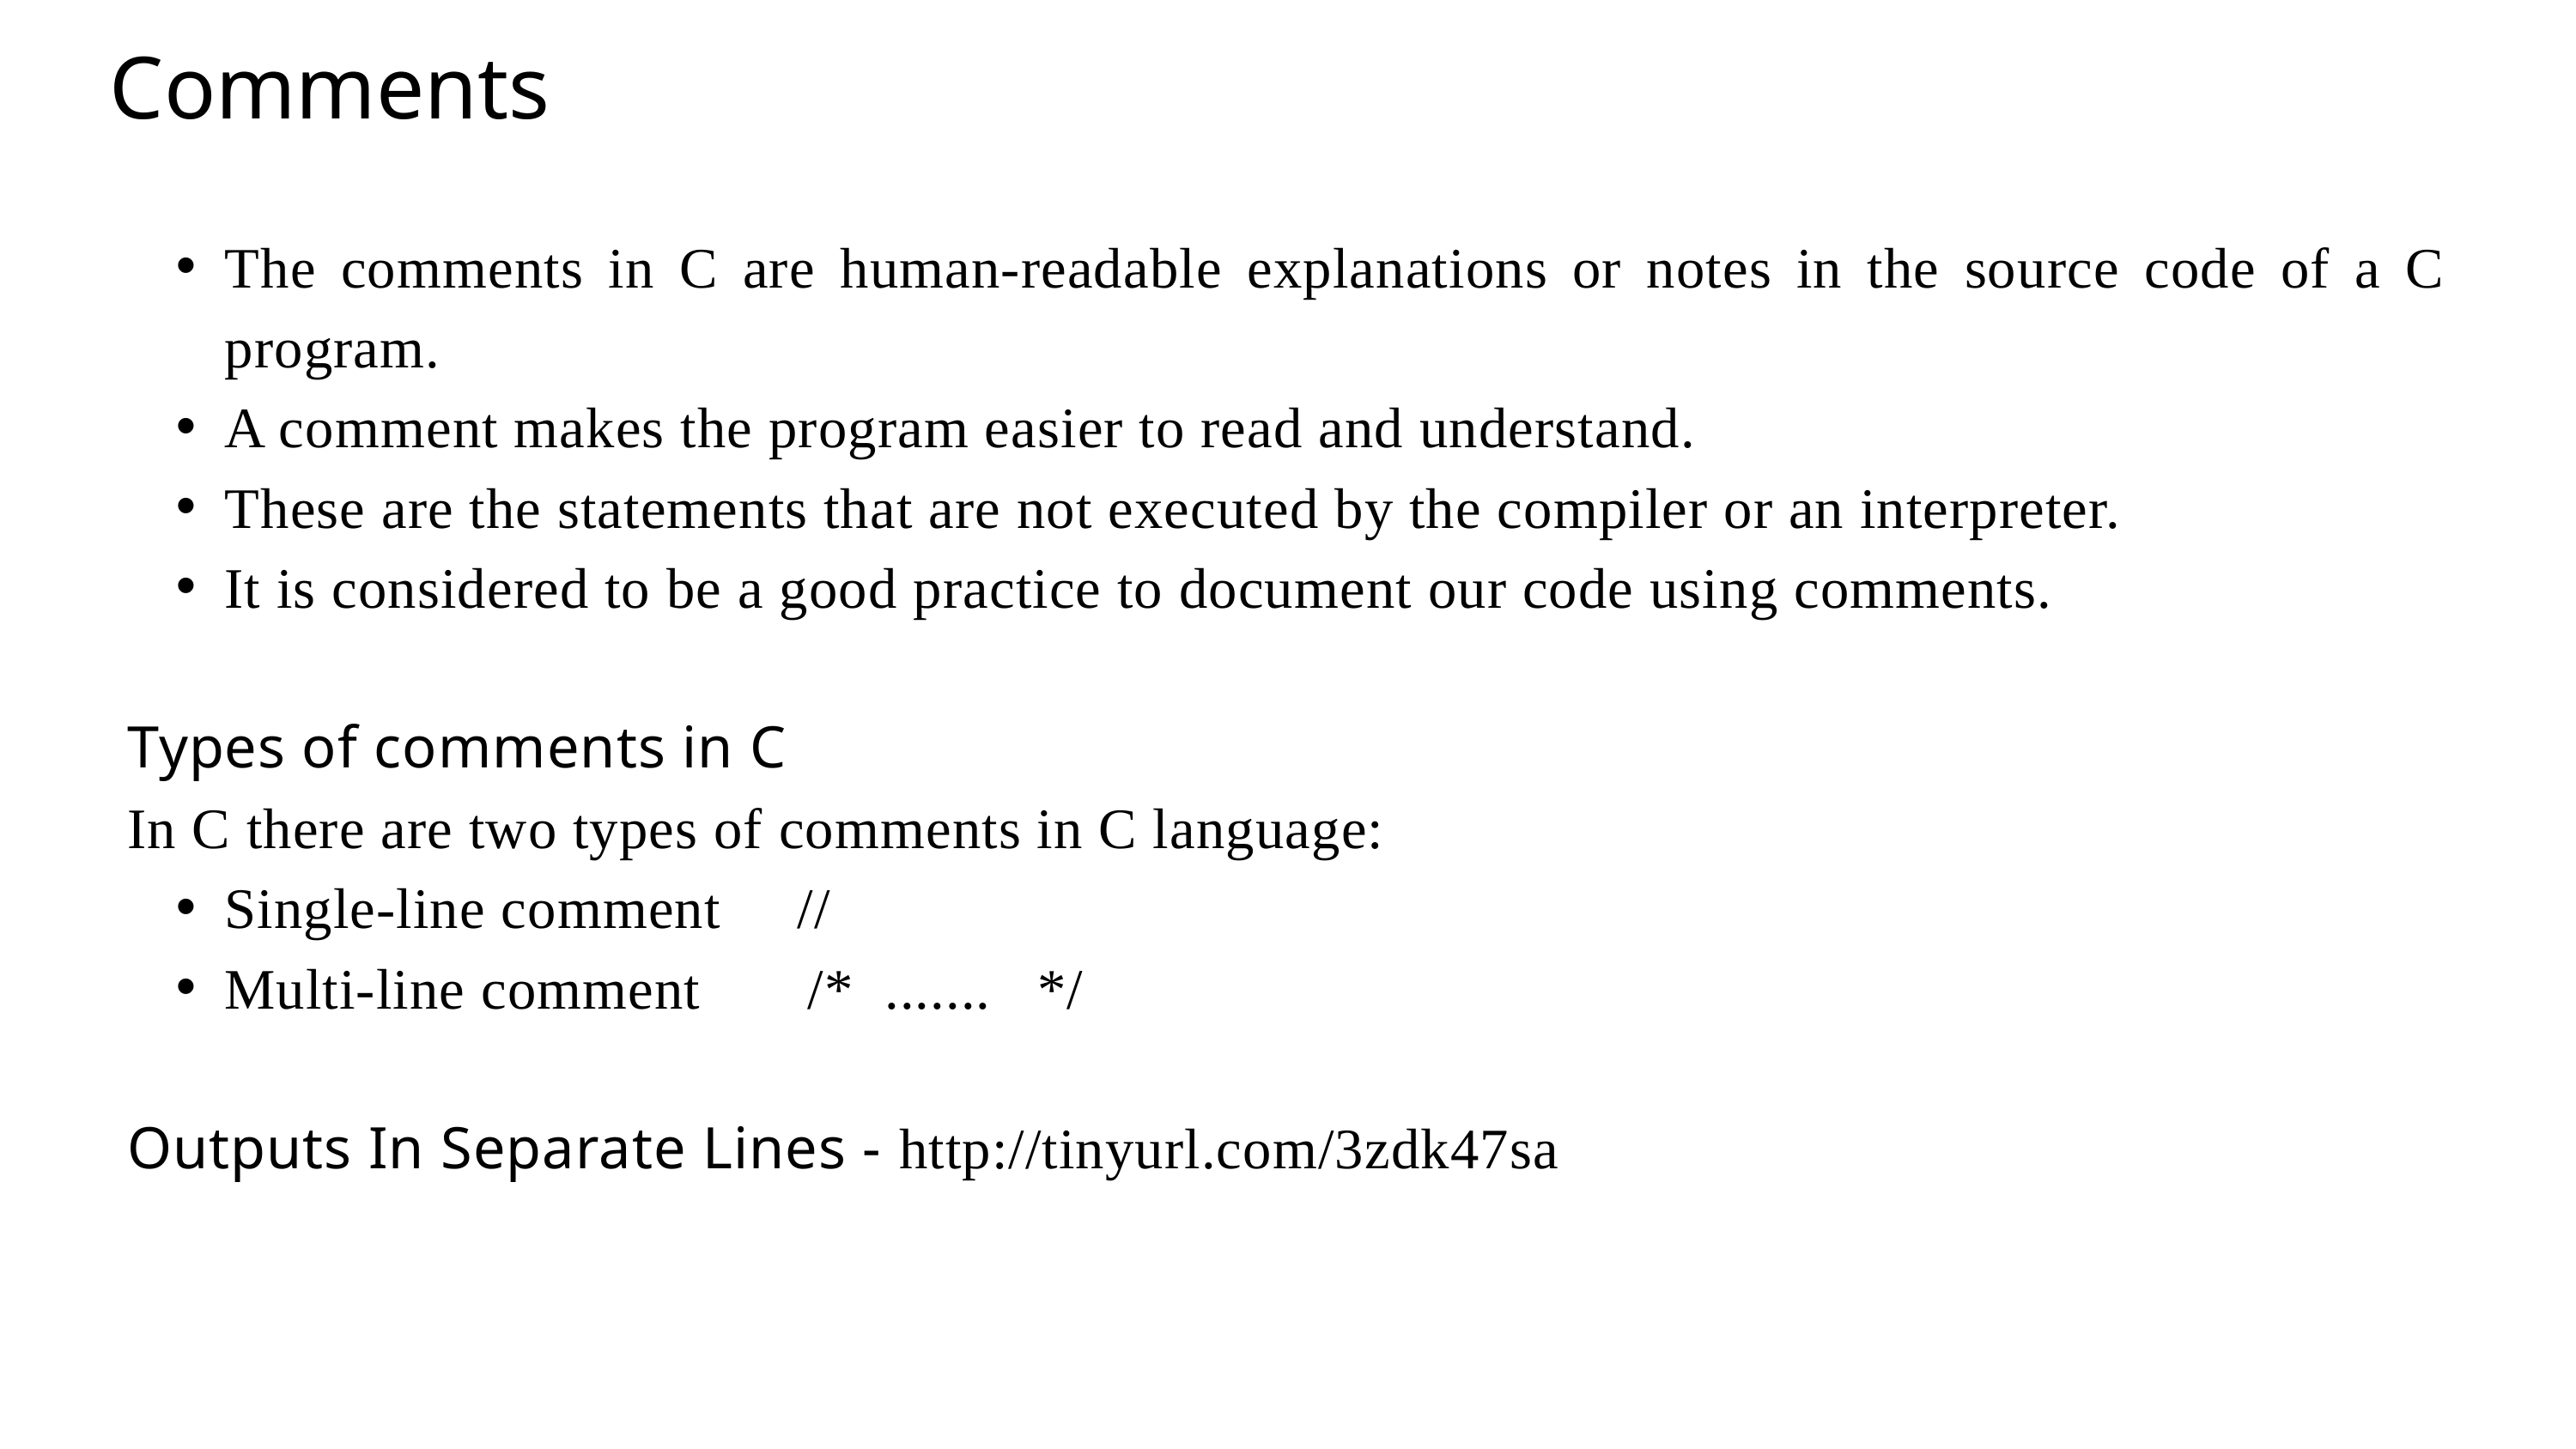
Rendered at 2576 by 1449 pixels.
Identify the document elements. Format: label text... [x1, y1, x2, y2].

text_box Comments [109, 15, 939, 136]
text_box The comments in C are human-readable explanations or notes in the source code of a C program. A comment makes the program easier to read and understand. These are the statements that are not executed by the compiler or an interpreter. It is considered to be a good practice to document our code using comments. Types of comments in C In C there are two types of comments in C language: Single-line comment // Multi-line comment /* ....... */ Outputs In Separate Lines - http://tinyurl.com/3zdk47sa [127, 219, 2449, 1261]
